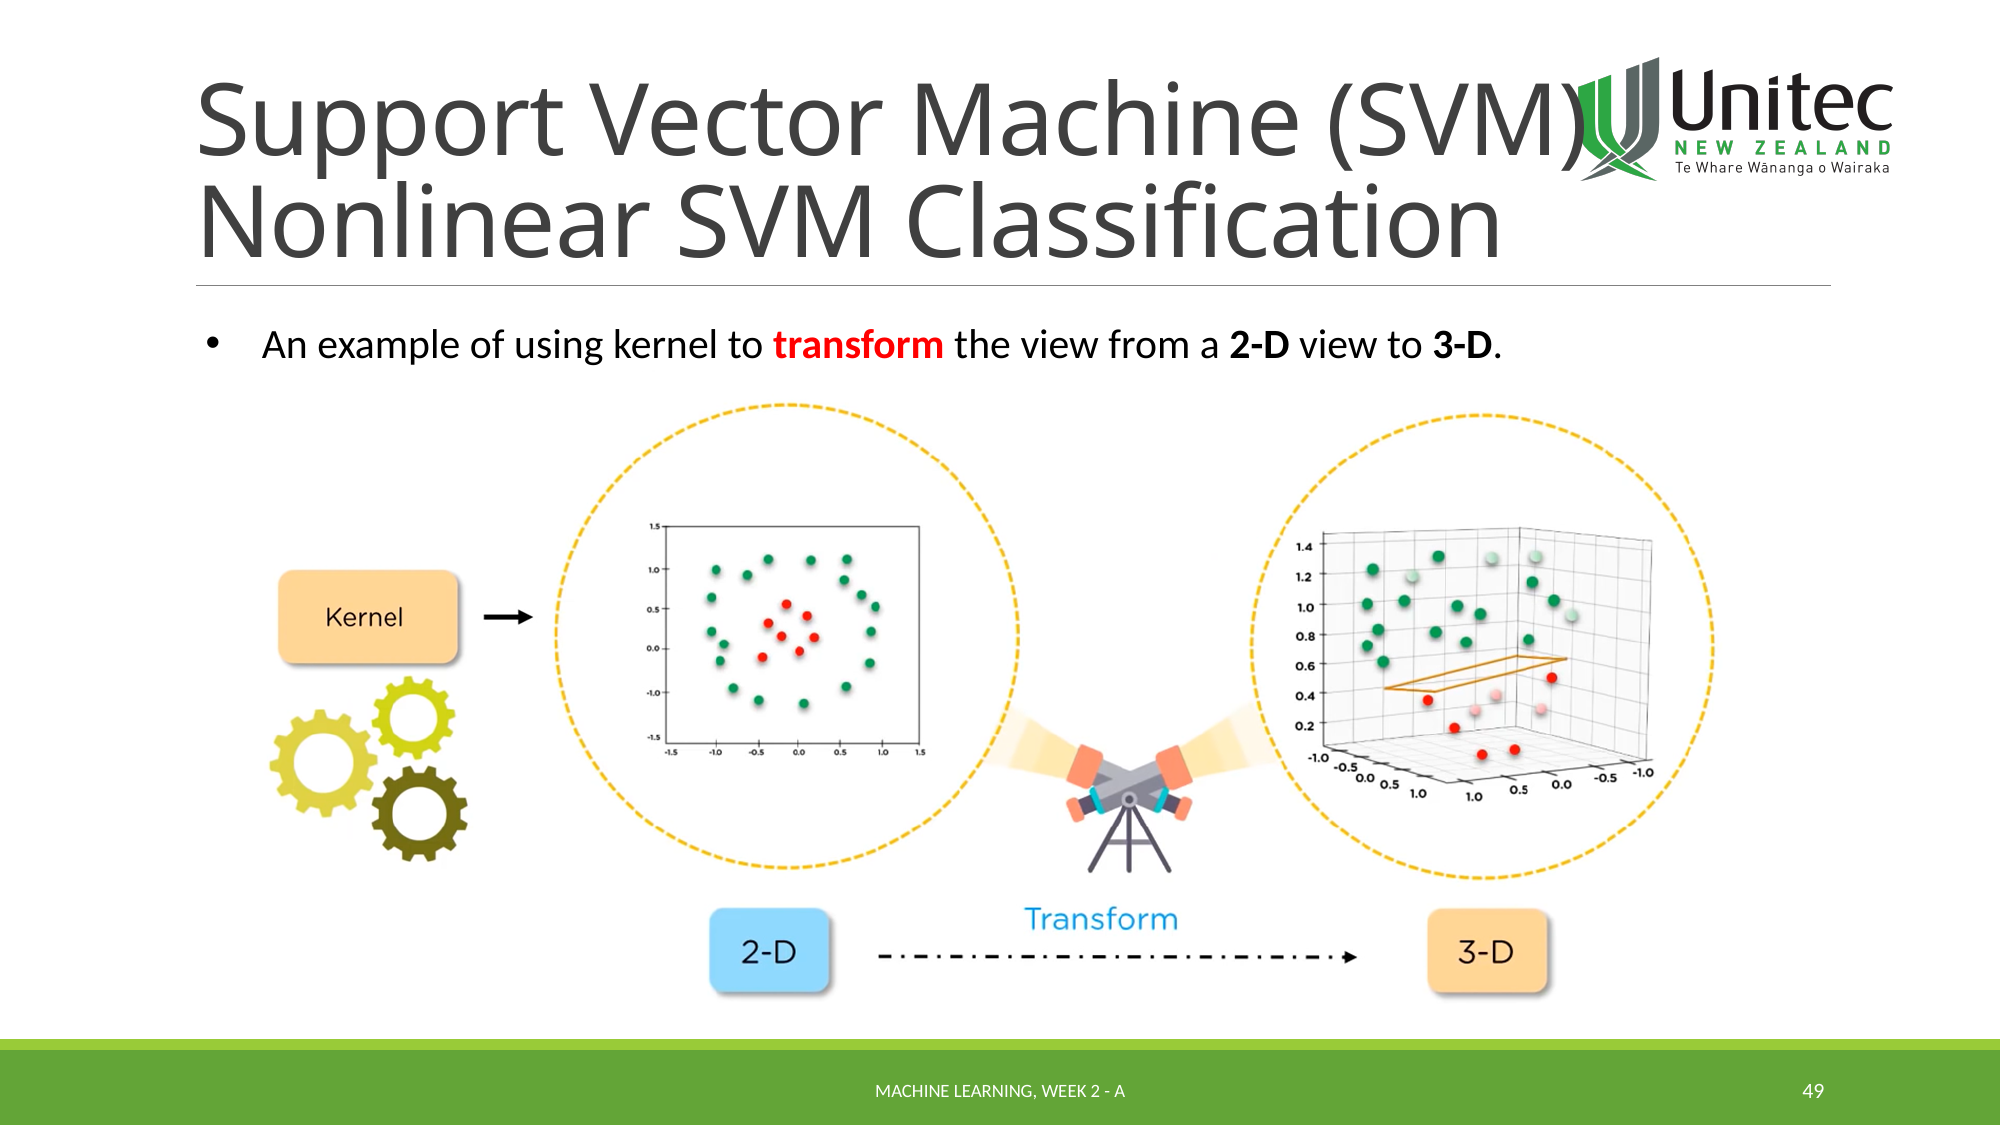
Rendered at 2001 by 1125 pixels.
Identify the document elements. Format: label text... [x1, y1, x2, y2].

text_box An example of using kernel to transform the view from a 2-D view to 3-D. [190, 284, 1830, 375]
title Support Vector Machine (SVM) Nonlinear SVM Classification [180, 47, 1830, 285]
picture [1578, 56, 1893, 181]
footer Machine Learning, Week 2 - A [604, 1059, 1396, 1120]
picture [230, 367, 1770, 1011]
slide_number 49 [1624, 1059, 1840, 1120]
